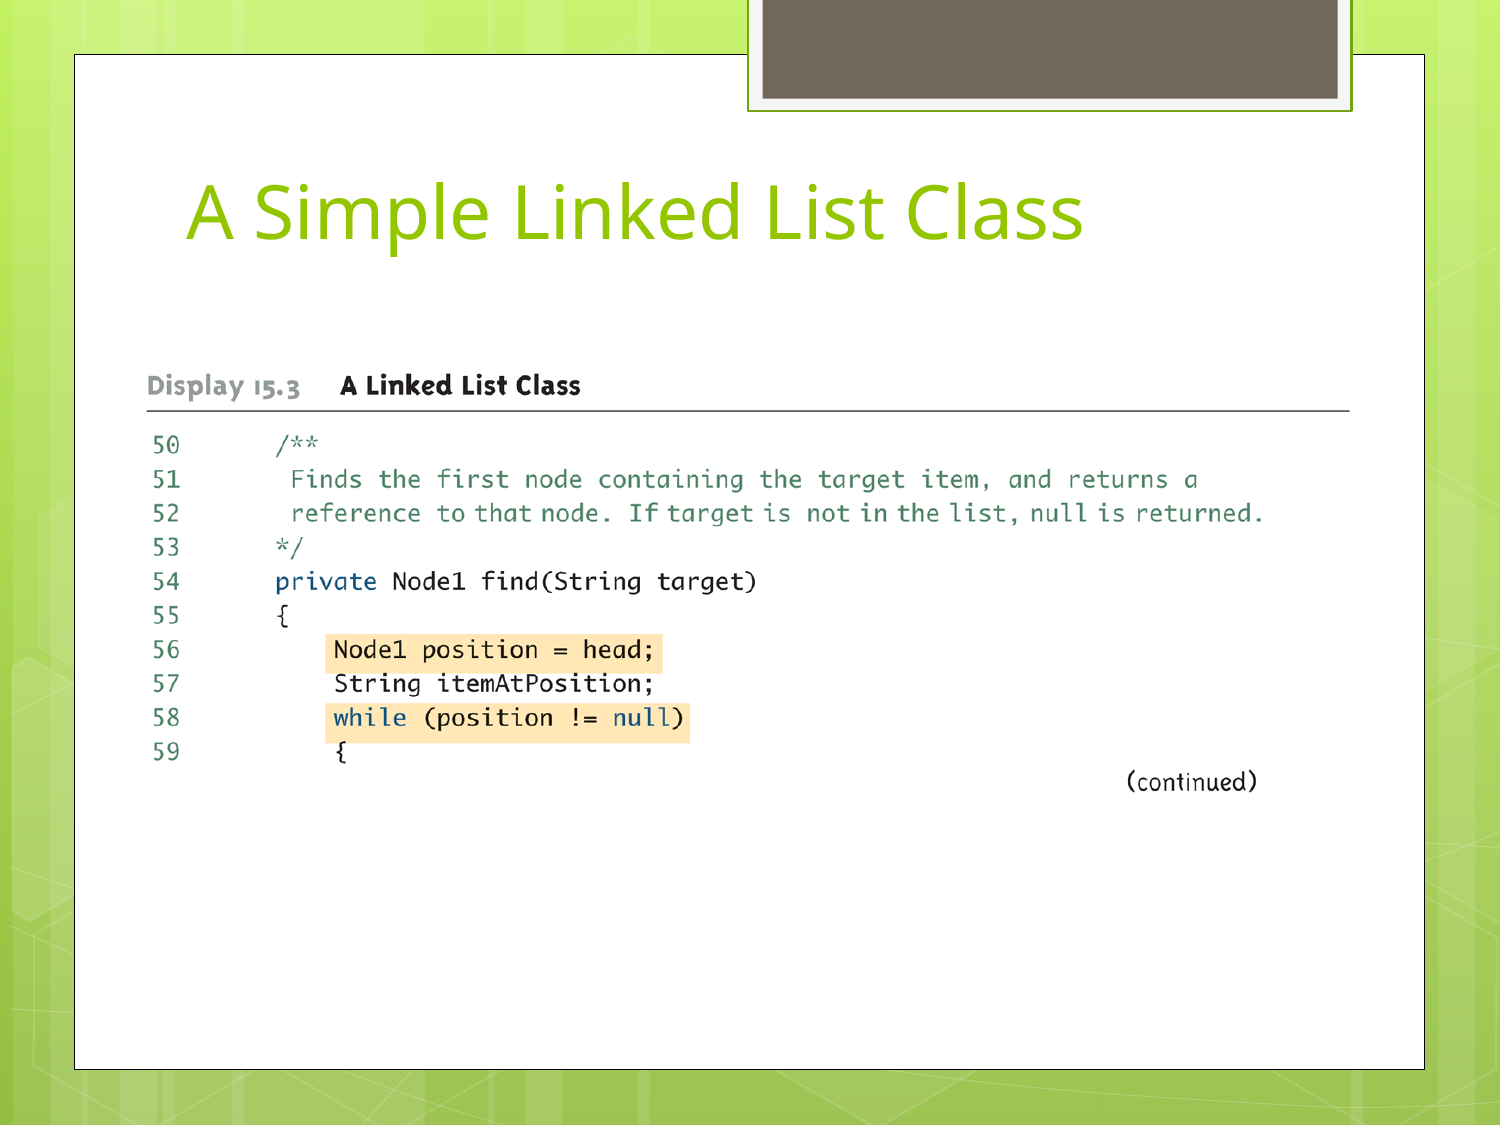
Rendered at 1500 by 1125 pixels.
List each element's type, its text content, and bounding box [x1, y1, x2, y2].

picture [115, 362, 1379, 804]
title A Simple Linked List Class [171, 75, 1324, 263]
